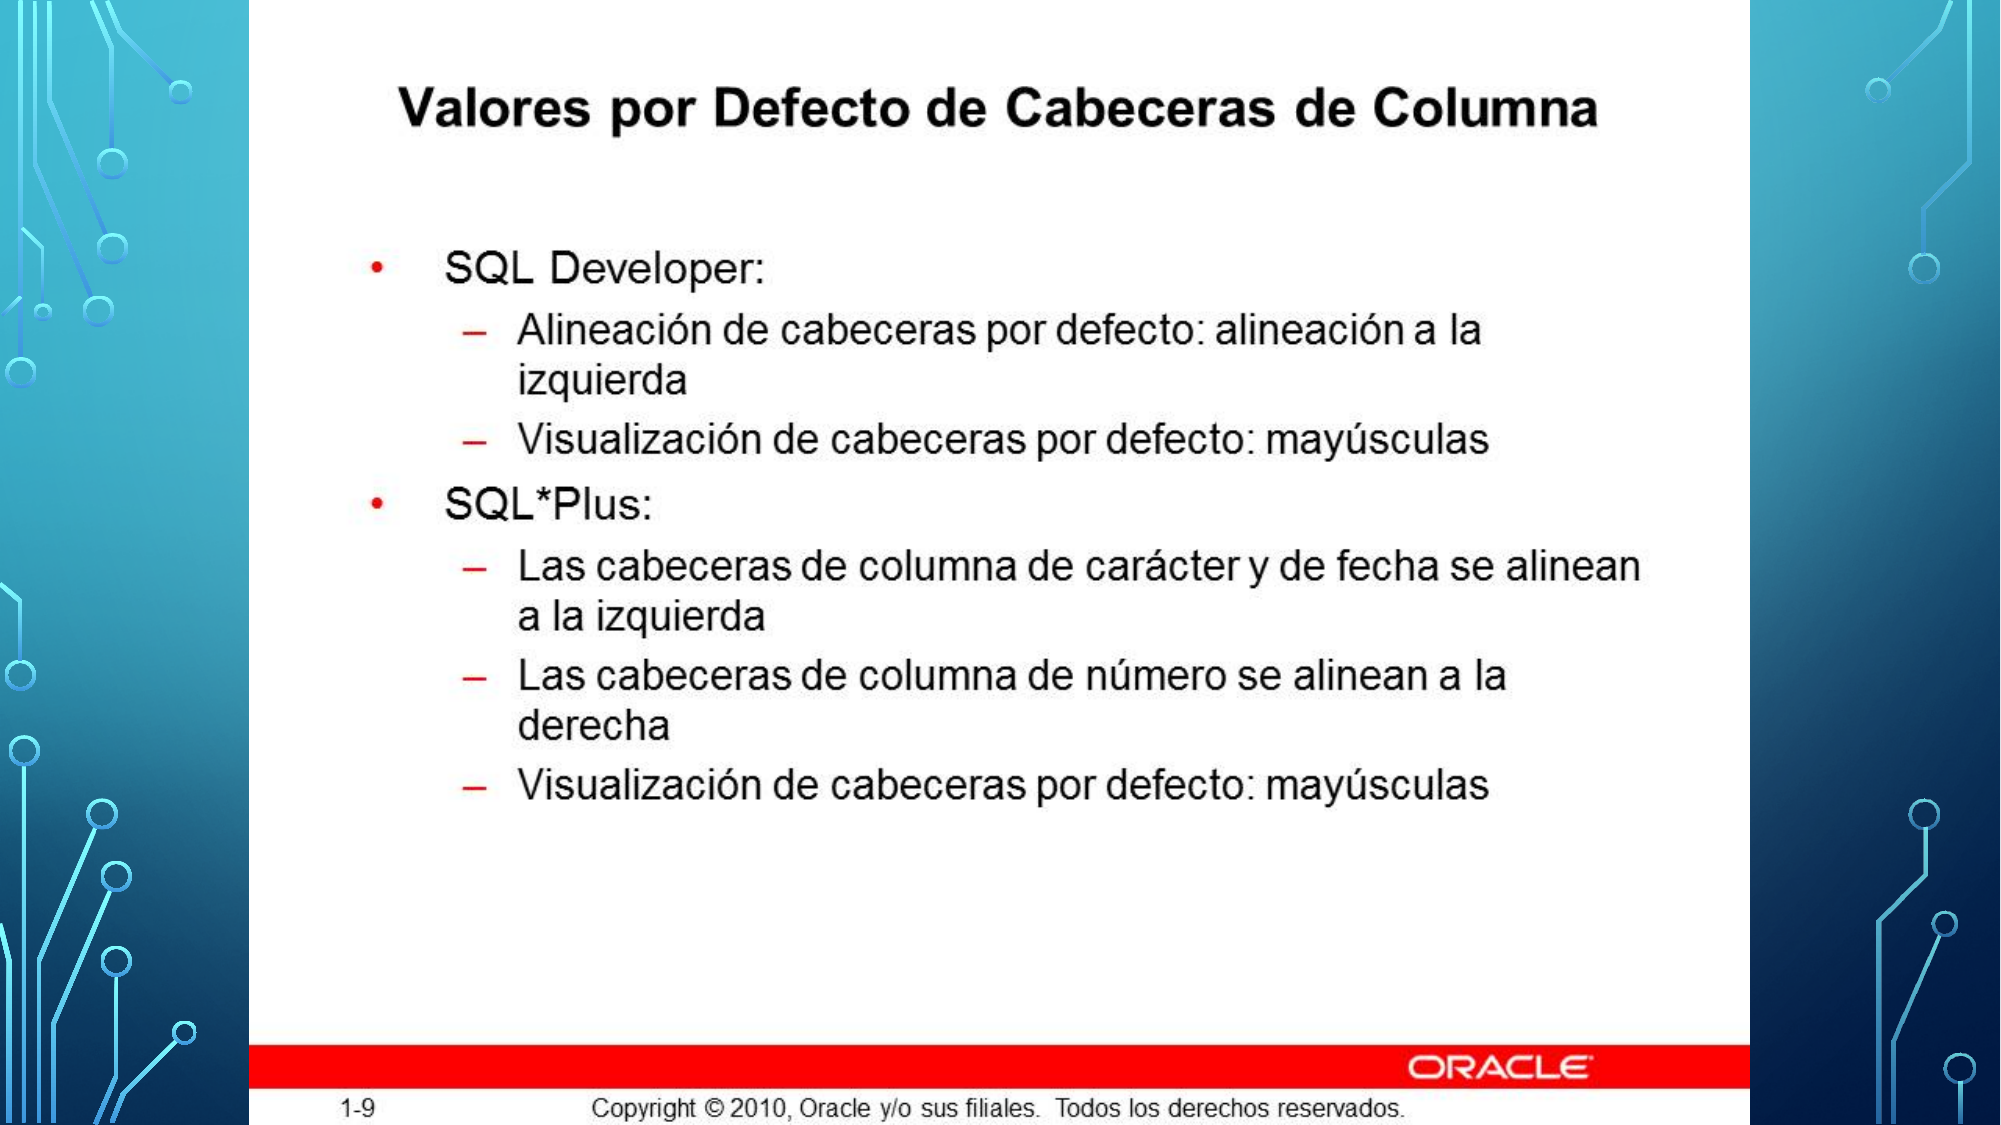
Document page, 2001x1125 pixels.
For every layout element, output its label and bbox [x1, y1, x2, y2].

picture [249, 0, 1751, 1125]
